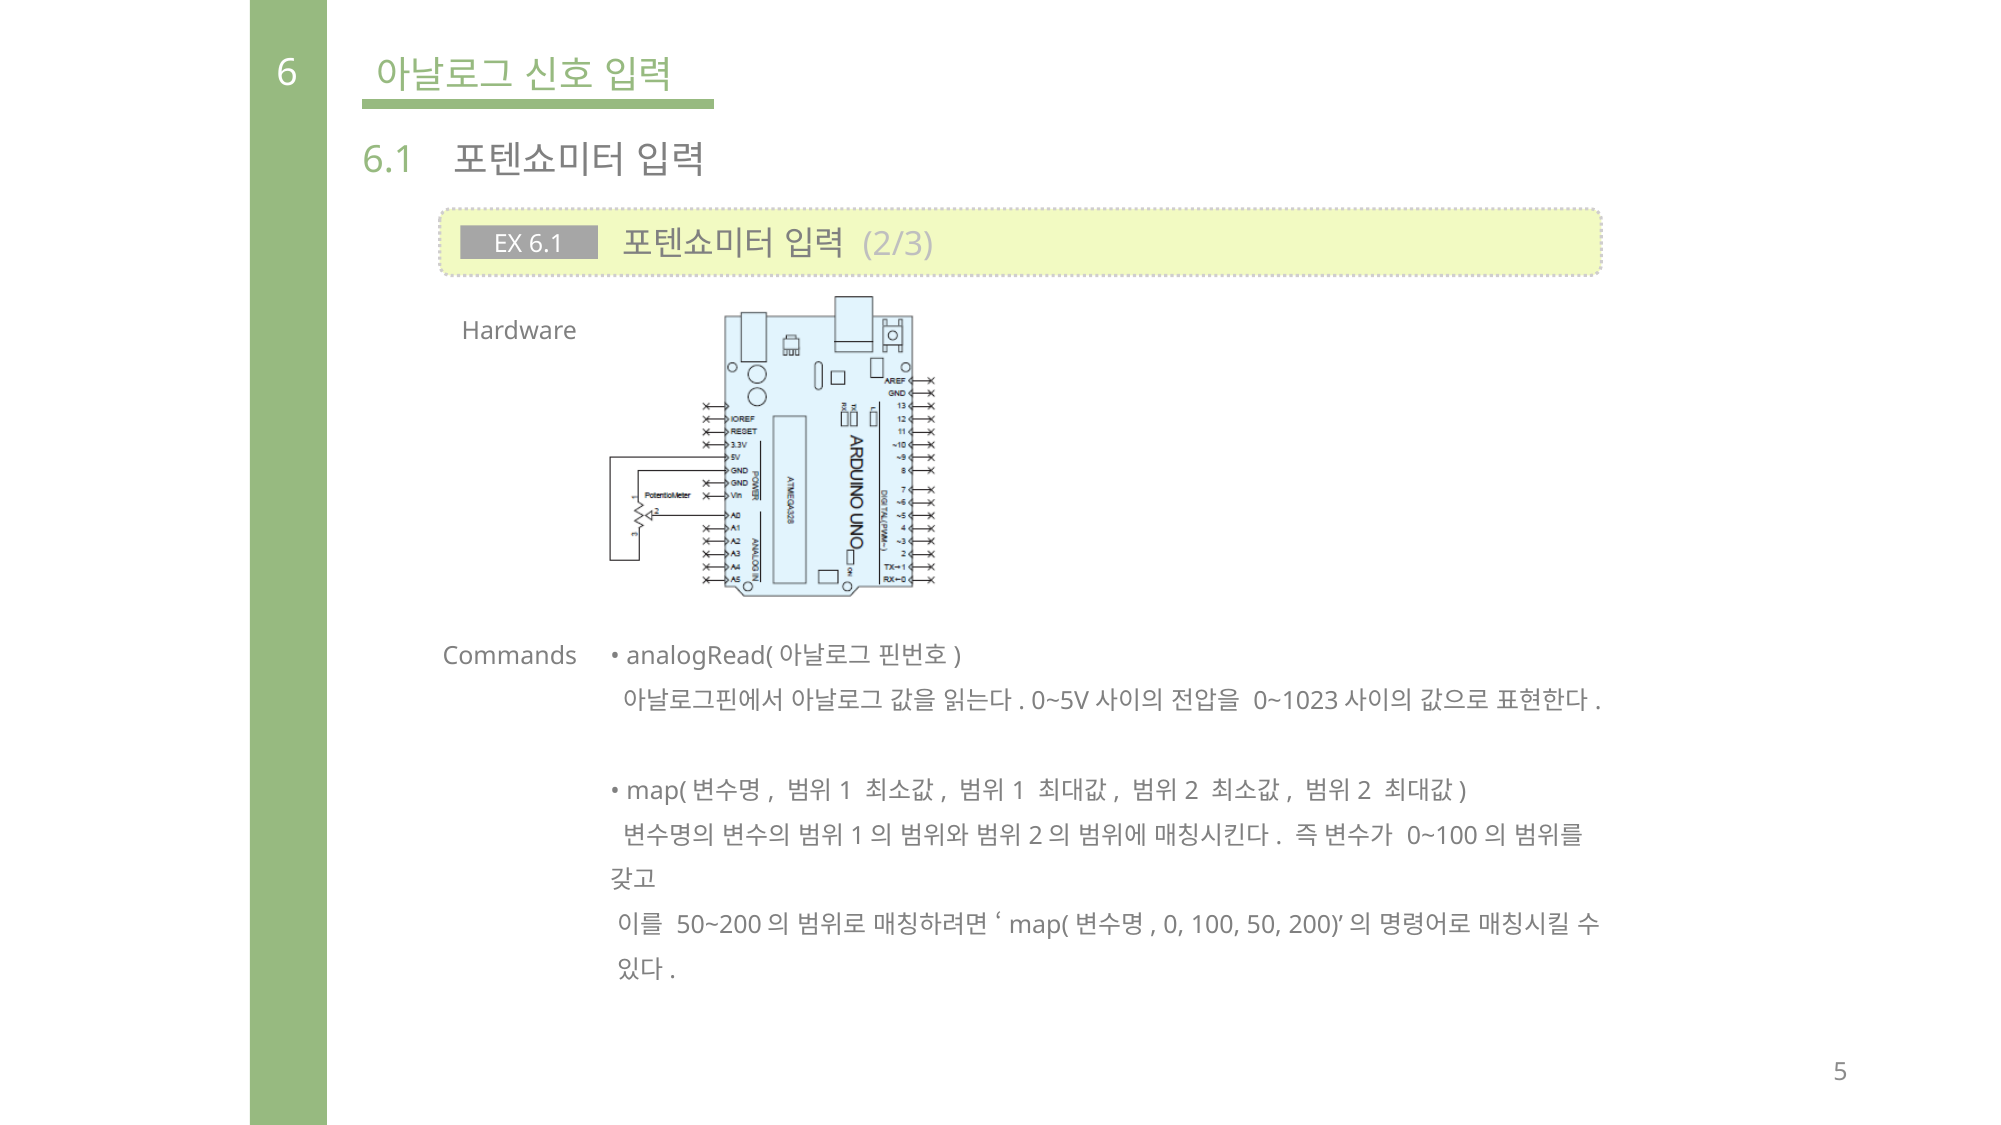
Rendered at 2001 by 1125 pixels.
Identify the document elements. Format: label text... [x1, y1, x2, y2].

text_box 포텐쇼미터 입력 [439, 106, 721, 189]
picture [604, 294, 943, 599]
text_box 6 [261, 18, 313, 101]
text_box 아날로그 신호 입력 [361, 20, 689, 104]
text_box Hardware [446, 291, 592, 352]
text_box 6.1 [347, 105, 431, 188]
slide_number 5 [1412, 1042, 1863, 1103]
text_box Commands [427, 617, 593, 677]
text_box [249, 0, 328, 1125]
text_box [439, 208, 1602, 276]
text_box • analogRead(아날로그 핀번호) 아날로그핀에서 아날로그 값을 읽는다. 0~5V사이의 전압을 0~1023사이의 값으로 표현한다. • map(변수명, 범위1 최소값, 범위1 최대값, 범위2 최소값, 범위2 최대값) 변수명의 변수의 범위1의 범위와 범위2의 범위에 매칭시킨다. 즉 변수가 0~100의 범위를 갖고 이를 50~200의 범위로 매칭하려면 ‘map(변수명, 0, 100, 50, 200)’의 명령어로 매칭시킬 수 있다. [595, 617, 1625, 992]
